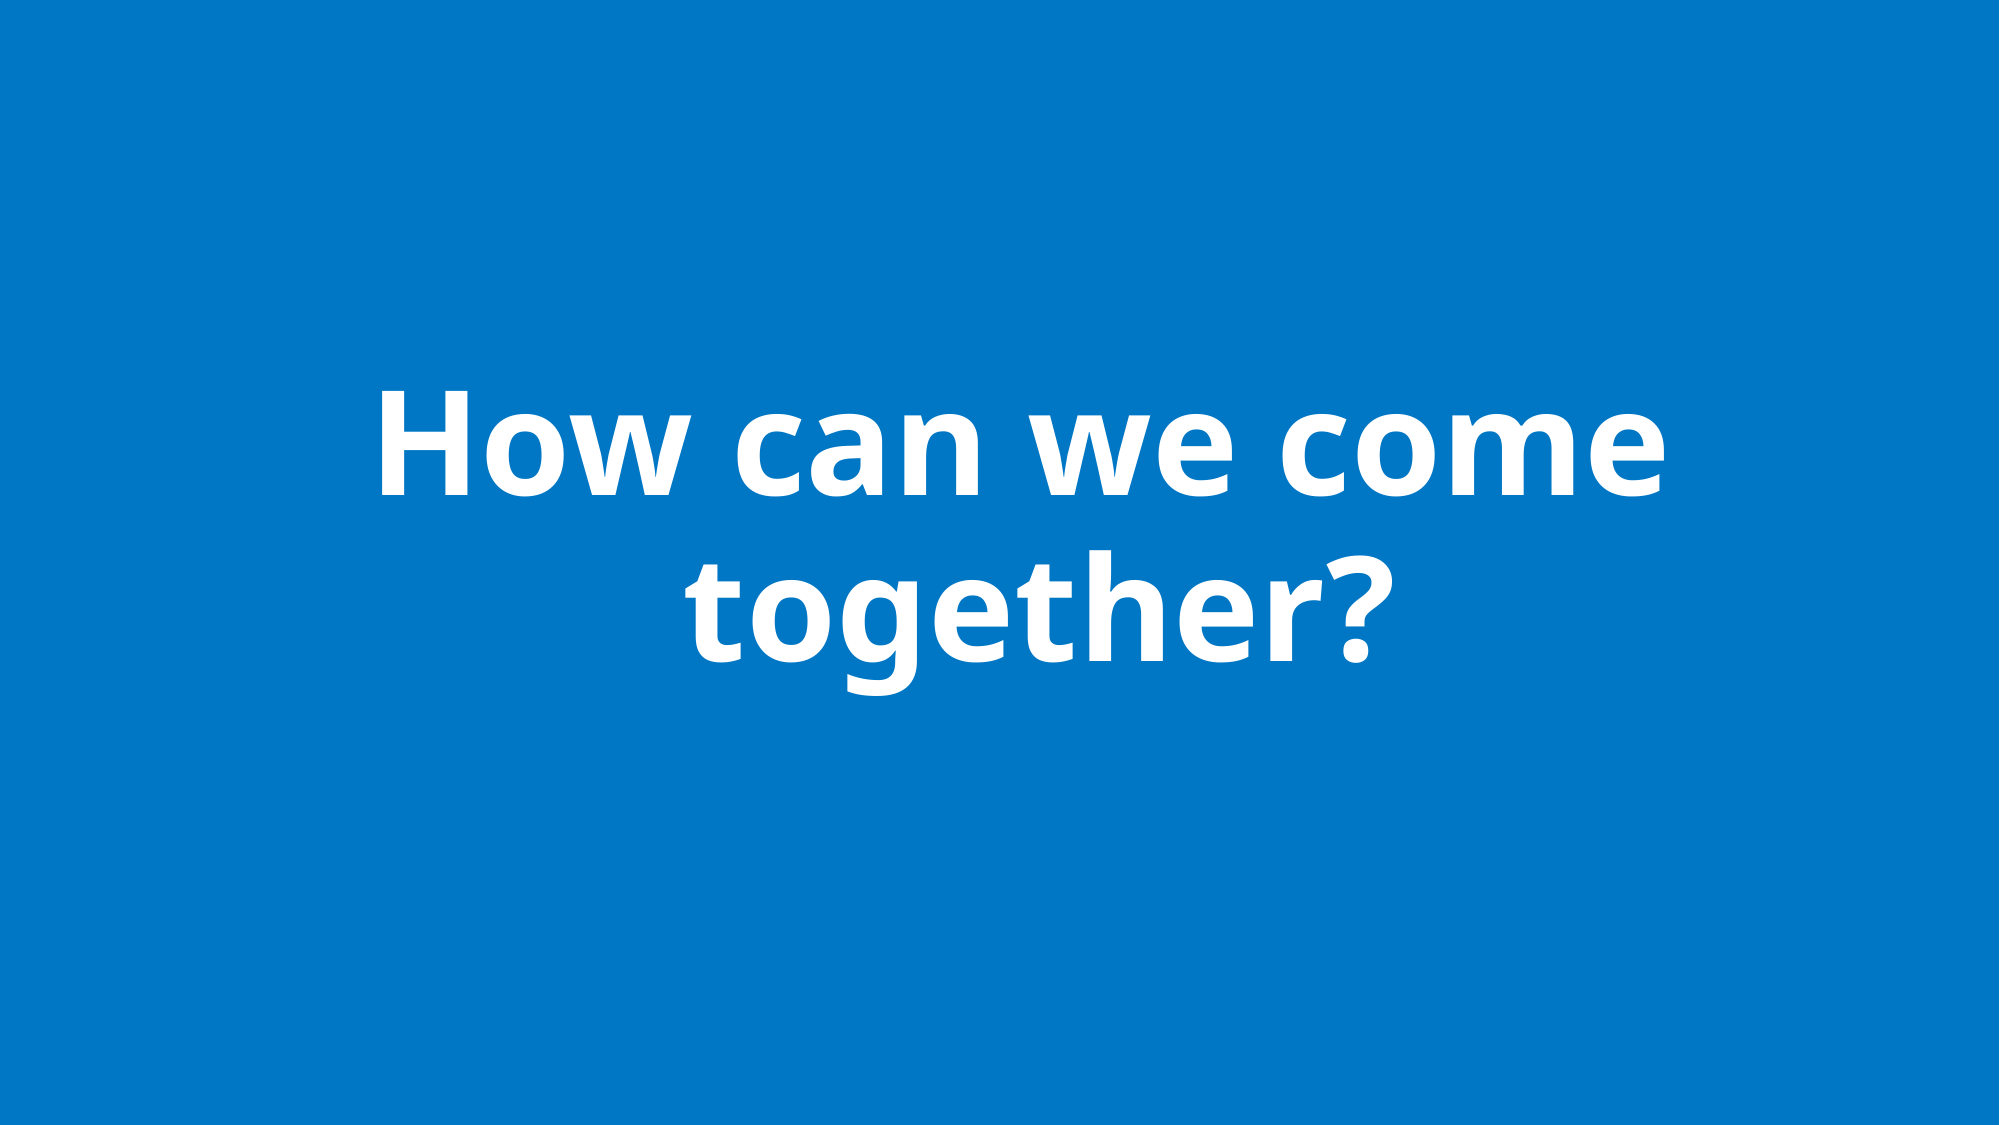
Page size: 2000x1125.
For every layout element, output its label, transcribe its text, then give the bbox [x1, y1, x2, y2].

list How can we come together? [90, 377, 1913, 679]
